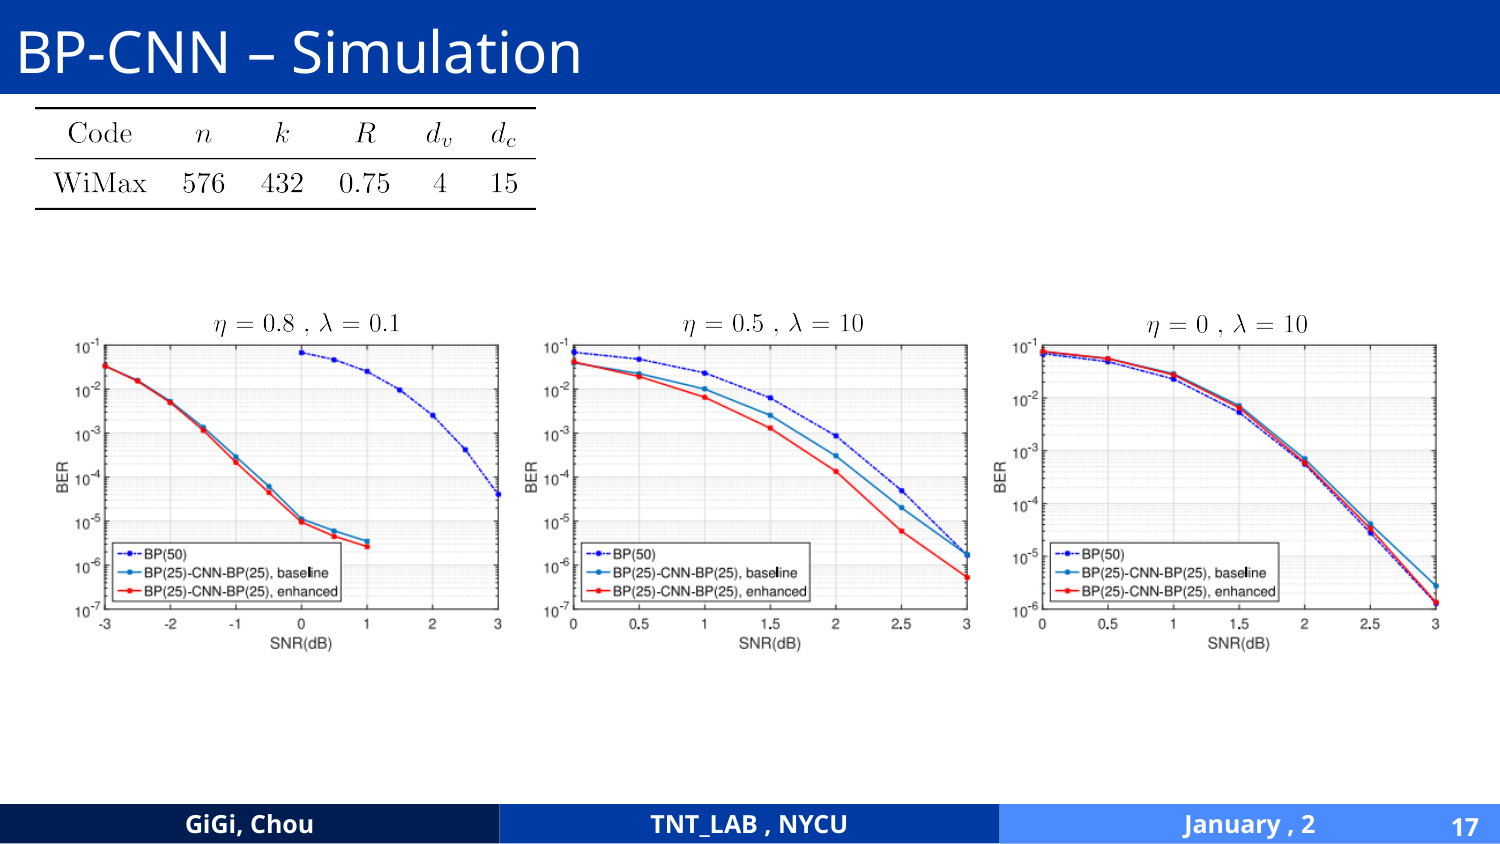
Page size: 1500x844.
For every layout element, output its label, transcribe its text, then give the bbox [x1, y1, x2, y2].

picture [34, 107, 536, 210]
picture [46, 313, 1454, 654]
text_box BP-CNN – Simulation [0, 0, 1368, 94]
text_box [0, 803, 1500, 844]
text_box [0, 0, 1500, 96]
